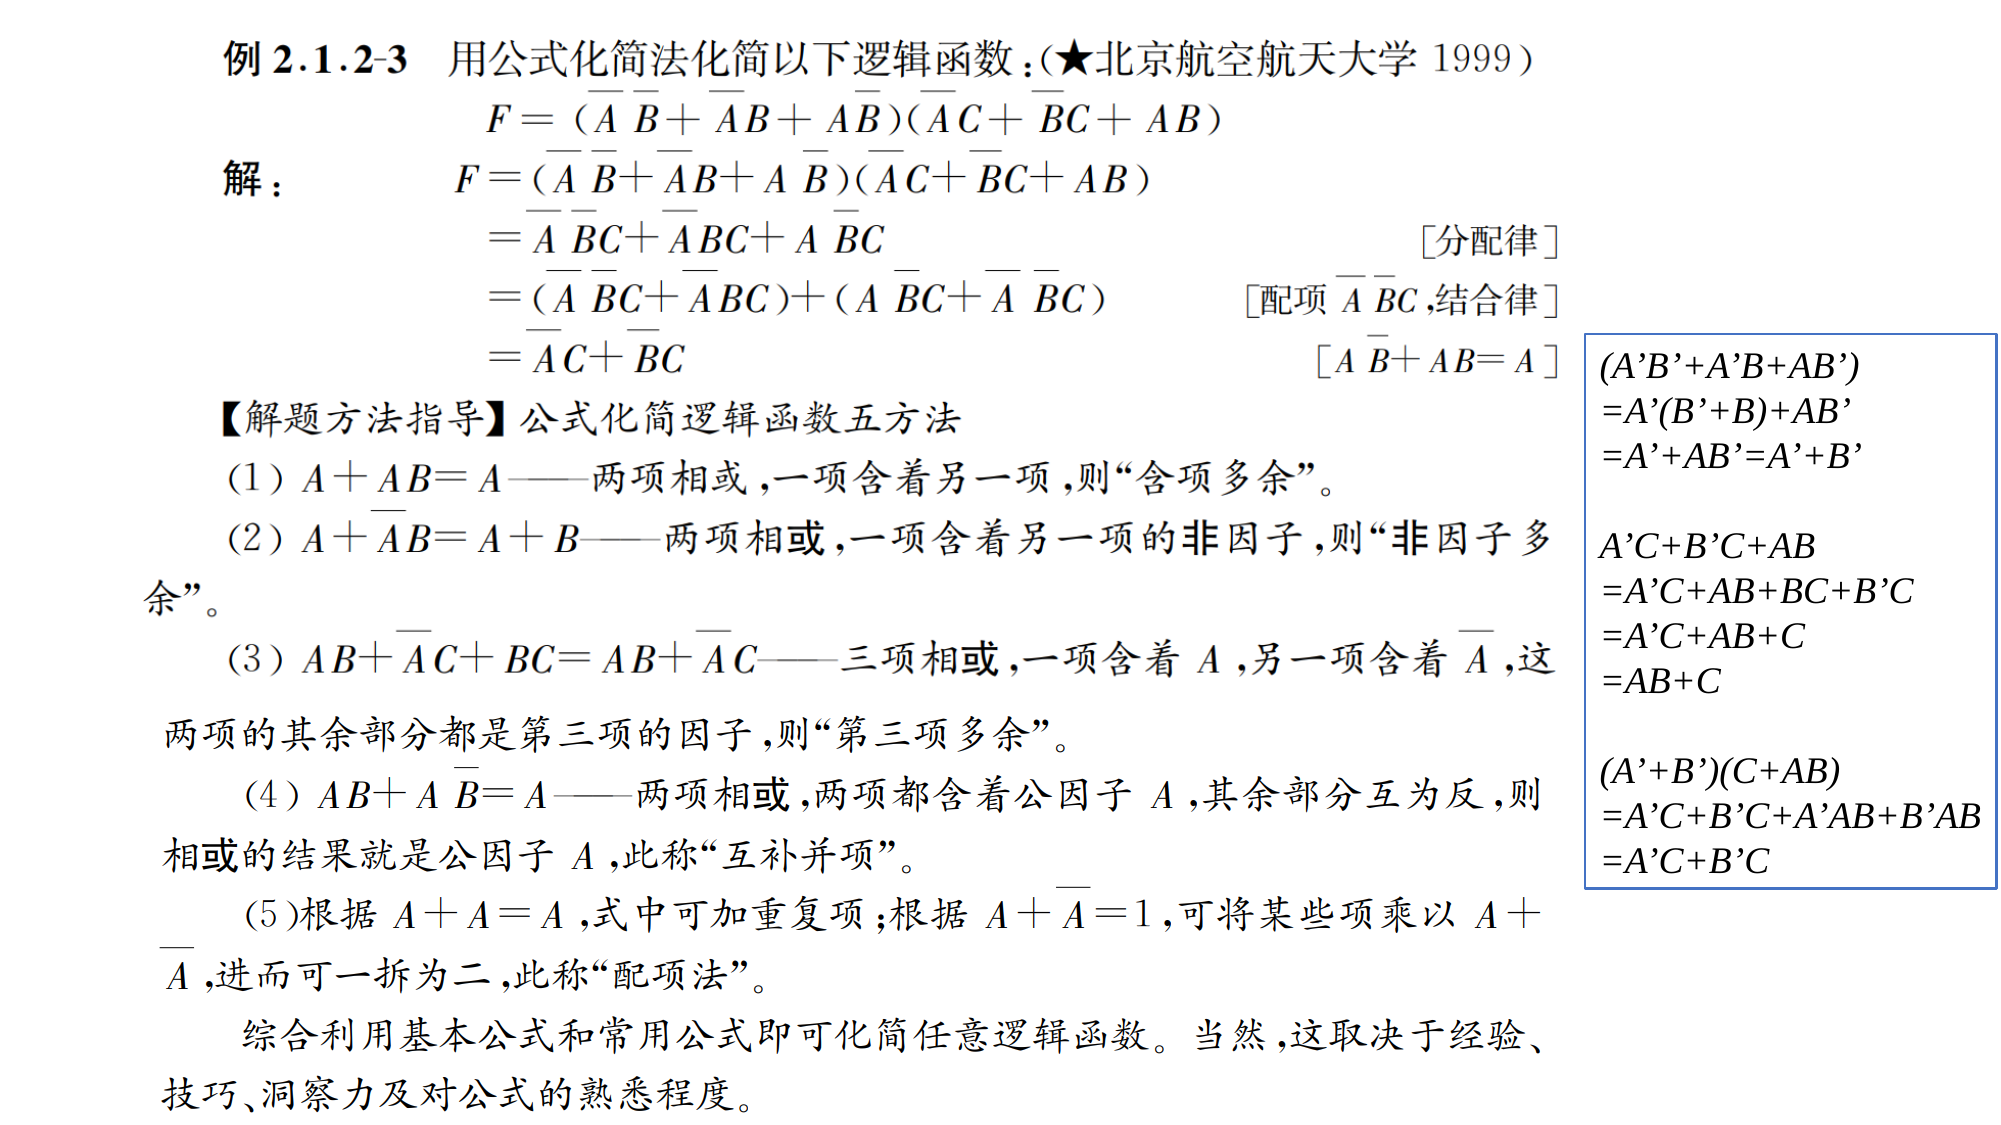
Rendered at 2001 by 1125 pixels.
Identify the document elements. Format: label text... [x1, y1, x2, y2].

picture [141, 36, 1564, 1125]
text_box (A’B’+A’B+AB’) =A’(B’+B)+AB’ =A’+AB’=A’+B’ A’C+B’C+AB =A’C+AB+BC+B’C =A’C+AB+C =AB+C (A’+B’)(C+AB) =A’C+B’C+A’AB+B’AB =A’C+B’C [1584, 333, 1997, 889]
